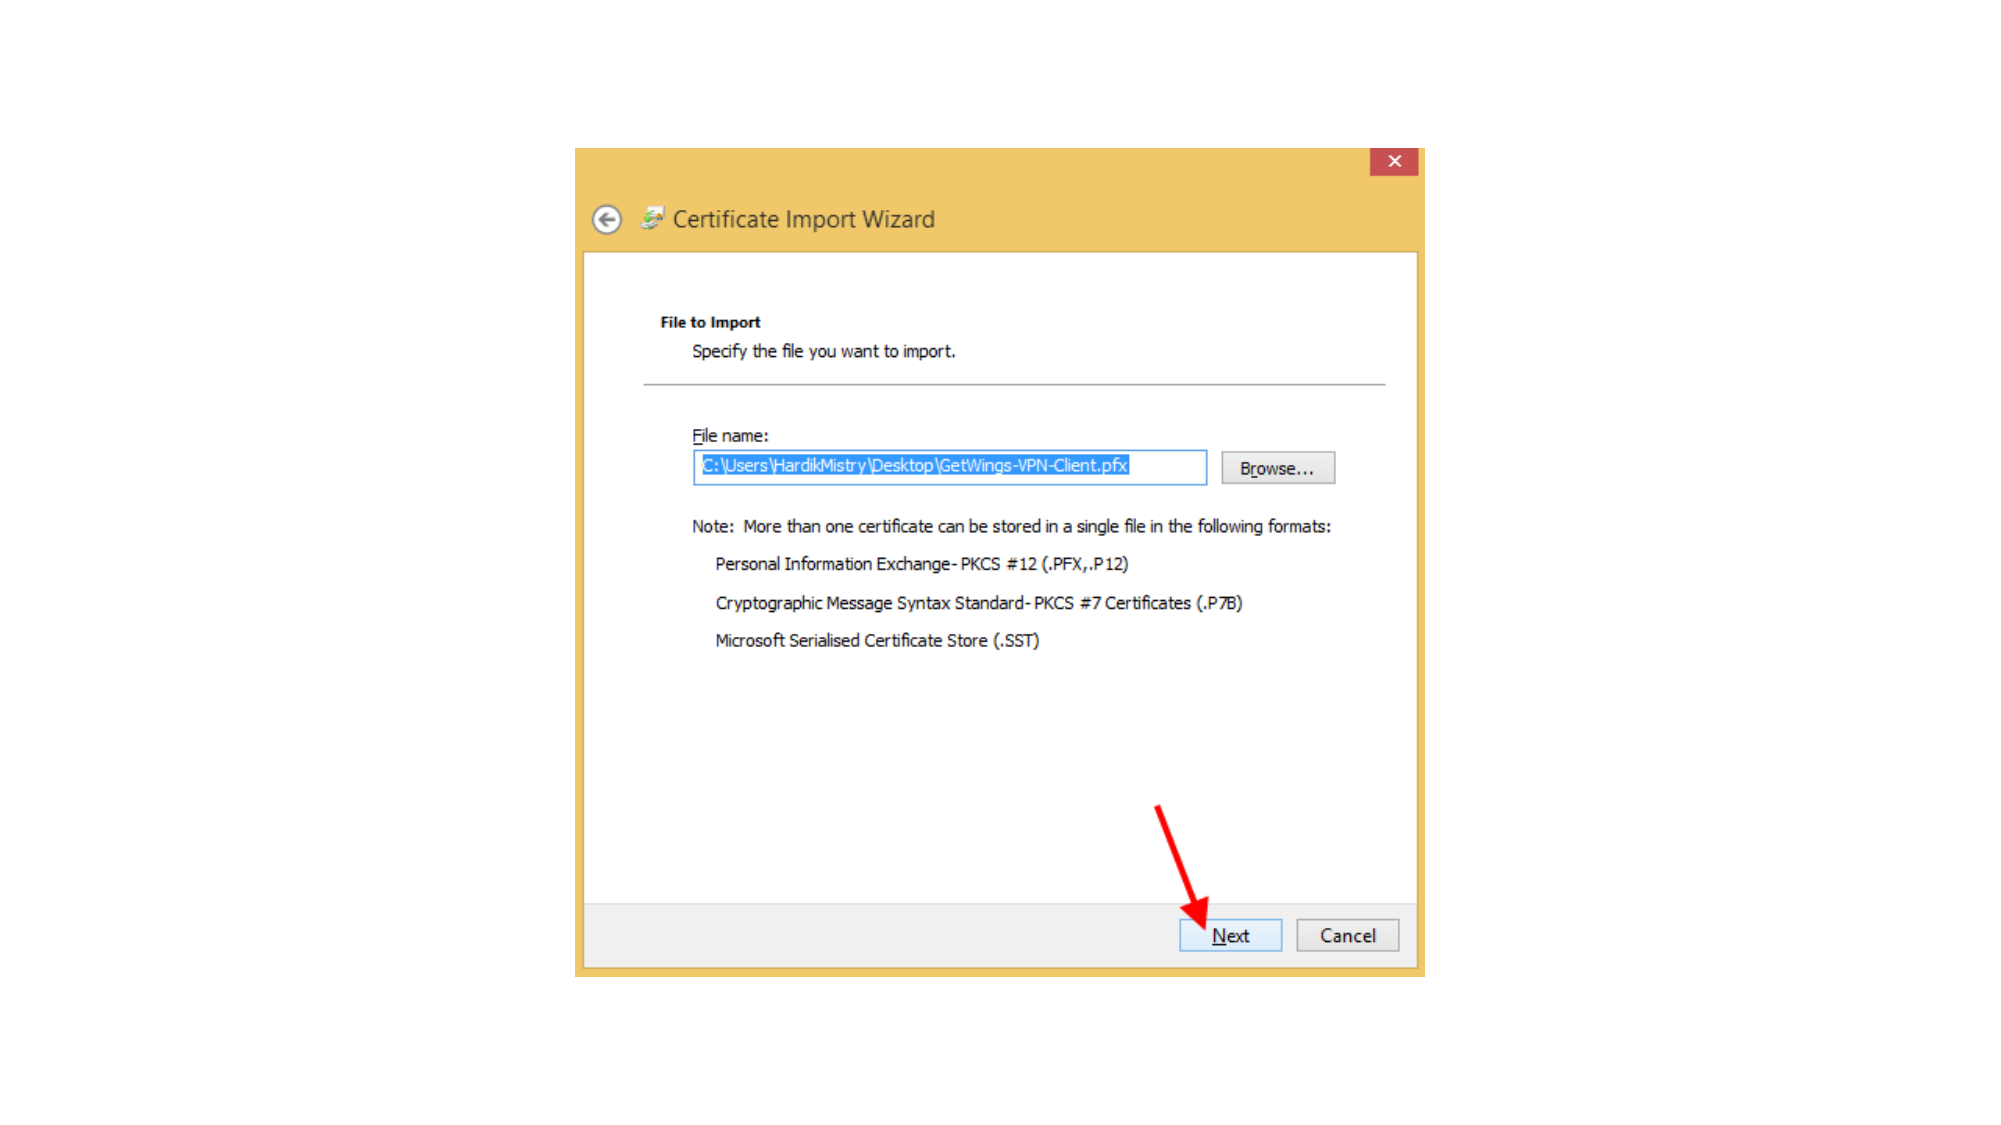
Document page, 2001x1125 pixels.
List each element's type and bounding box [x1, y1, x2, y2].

picture [574, 148, 1426, 977]
